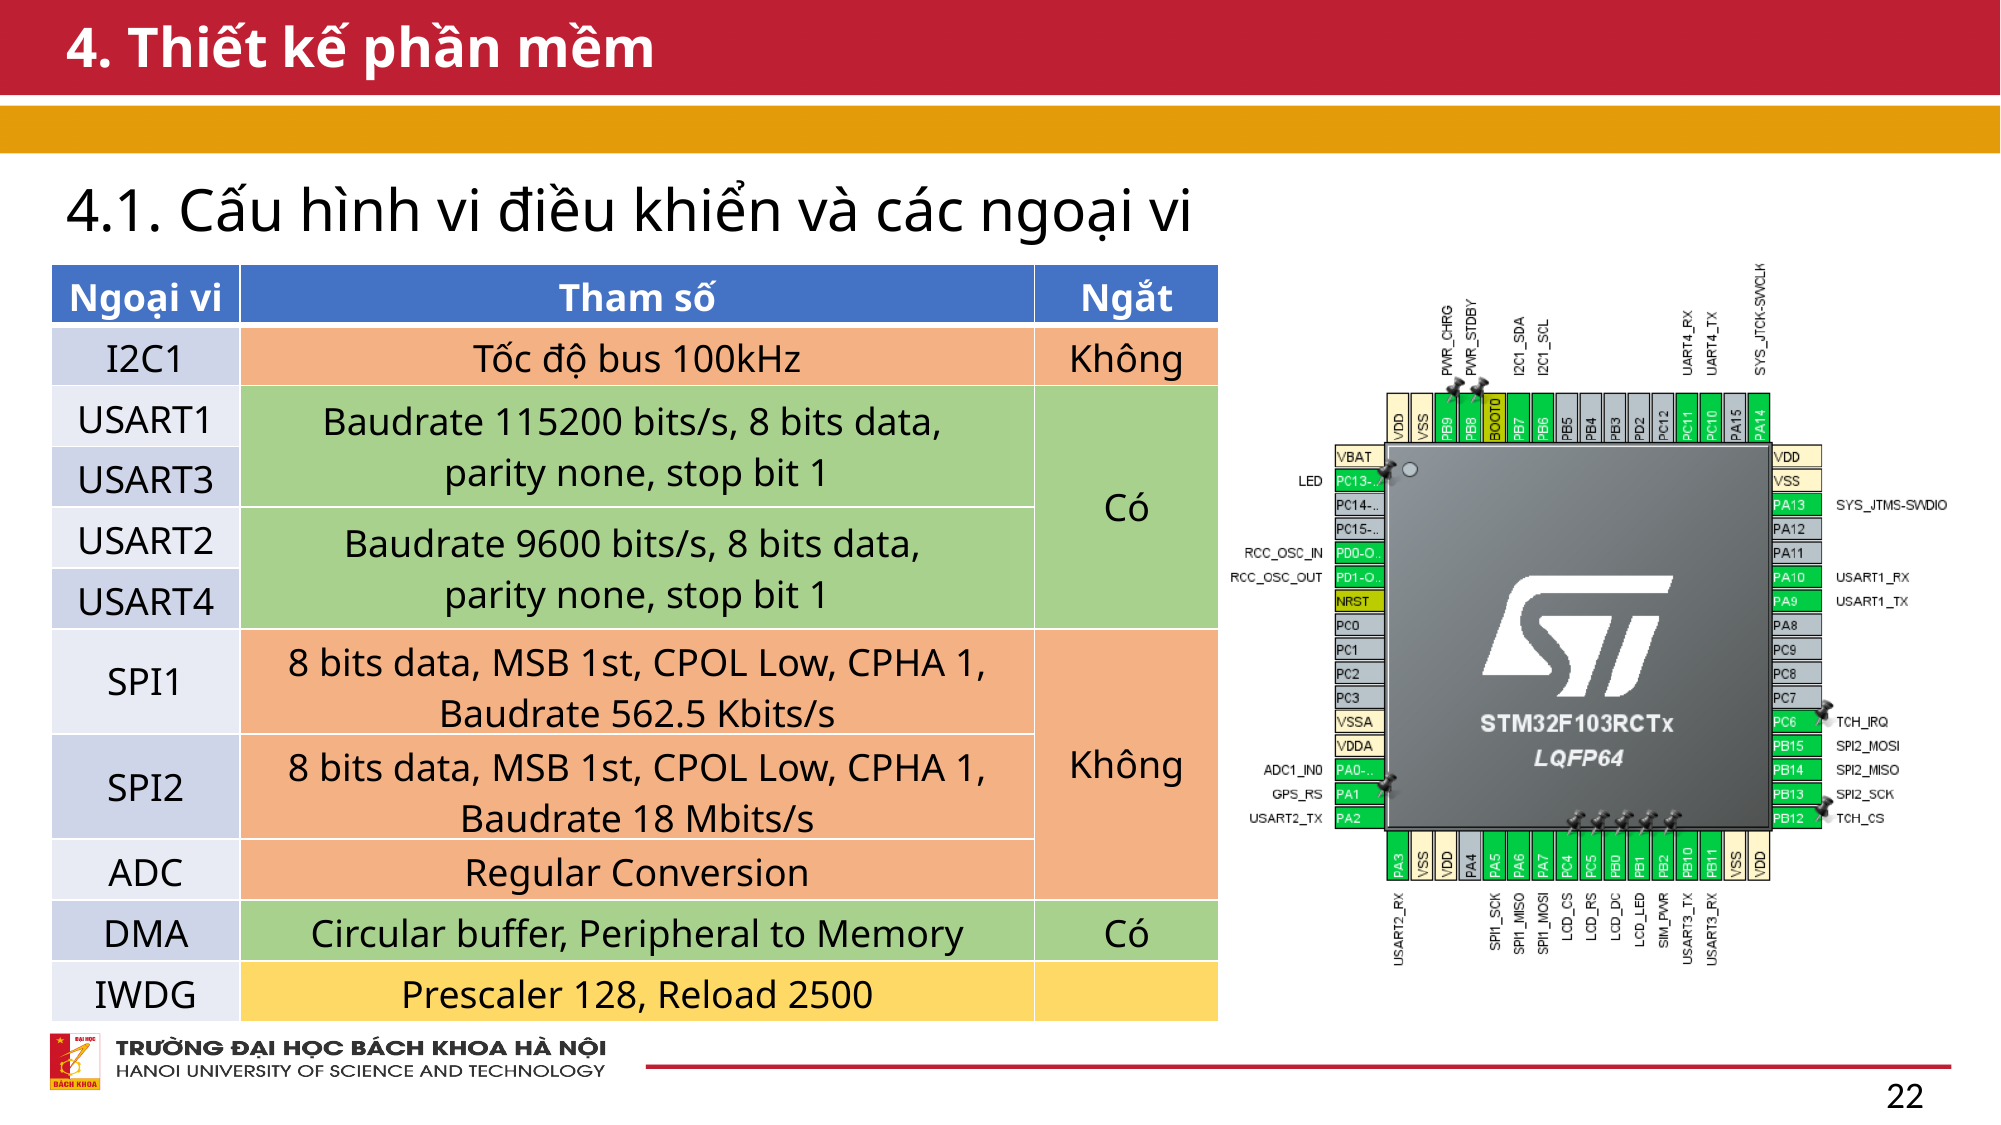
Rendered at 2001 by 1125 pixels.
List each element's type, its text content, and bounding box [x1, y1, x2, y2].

title 4. Thiết kế phần mềm [51, 12, 1949, 87]
table_cell Có [1035, 386, 1218, 628]
table_cell Baudrate 115200 bits/s, 8 bits data, parity none, stop bit 1 [241, 386, 1034, 506]
table_cell Regular Conversion [241, 840, 1034, 899]
table_cell Có [1035, 901, 1218, 960]
text_box 4.1. Cấu hình vi điều khiển và các ngoại vi [51, 166, 1722, 251]
table_cell DMA [52, 901, 239, 960]
table_header Ngoại vi [52, 265, 239, 322]
table_header Tham số [241, 265, 1034, 322]
picture [0, 0, 2001, 1125]
table_cell Không [1035, 630, 1218, 899]
table_cell Baudrate 9600 bits/s, 8 bits data, parity none, stop bit 1 [241, 508, 1034, 628]
table_cell Prescaler 128, Reload 2500 [241, 962, 1034, 1021]
table_cell USART2 [52, 508, 239, 567]
table_cell ADC [52, 840, 239, 899]
table_cell 8 bits data, MSB 1st, CPOL Low, CPHA 1, Baudrate 562.5 Kbits/s [241, 630, 1034, 733]
table_cell USART4 [52, 569, 239, 628]
table_cell [1035, 962, 1218, 1021]
table_cell SPI1 [52, 630, 239, 733]
table_cell I2C1 [52, 328, 239, 385]
table_cell IWDG [52, 962, 239, 1021]
table_cell 8 bits data, MSB 1st, CPOL Low, CPHA 1, Baudrate 18 Mbits/s [241, 735, 1034, 838]
table_cell SPI2 [52, 735, 239, 838]
text_box 22 [1871, 1063, 1952, 1124]
table_header Ngắt [1035, 265, 1218, 322]
table_cell Tốc độ bus 100kHz [241, 328, 1034, 385]
table_cell Không [1035, 328, 1218, 385]
table_cell USART1 [52, 386, 239, 446]
table_cell USART3 [52, 447, 239, 506]
table_cell Circular buffer, Peripheral to Memory [241, 901, 1034, 960]
